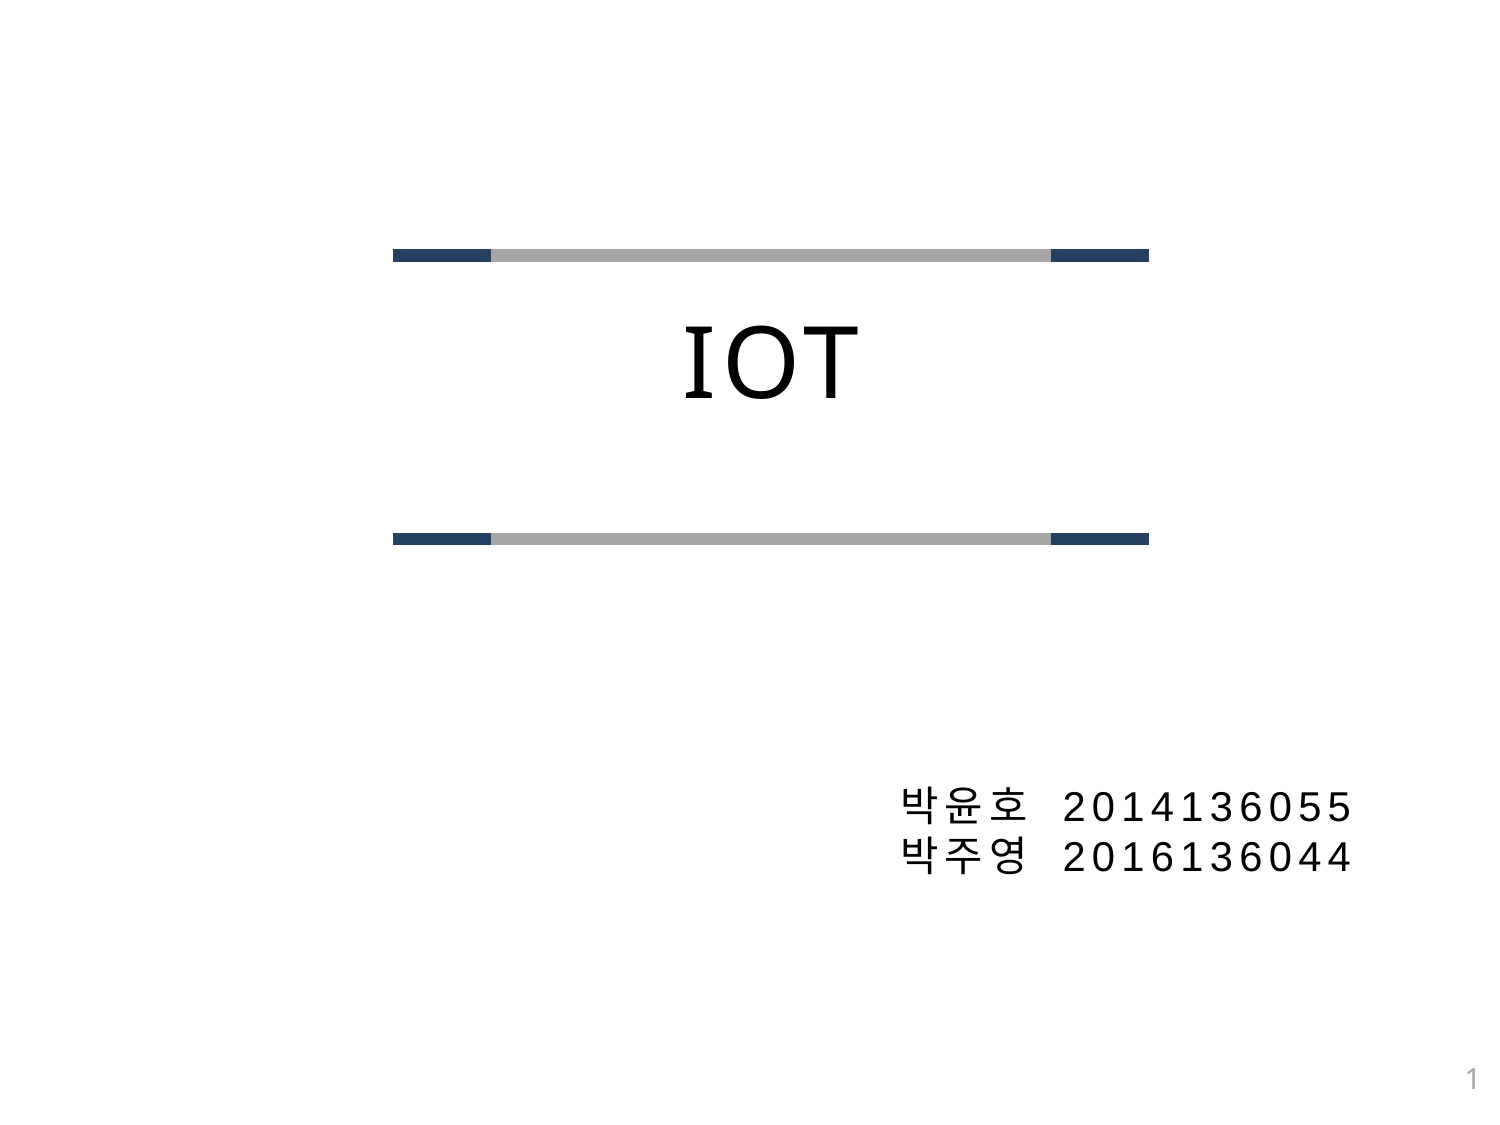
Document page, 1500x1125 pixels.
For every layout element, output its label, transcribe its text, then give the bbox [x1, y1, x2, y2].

text_box 1 [1325, 1052, 1500, 1103]
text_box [392, 255, 1149, 268]
text_box IOT [371, 290, 1170, 426]
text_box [392, 538, 1149, 551]
text_box 박윤호 2014136055 박주영 2016136044 [631, 771, 1500, 887]
